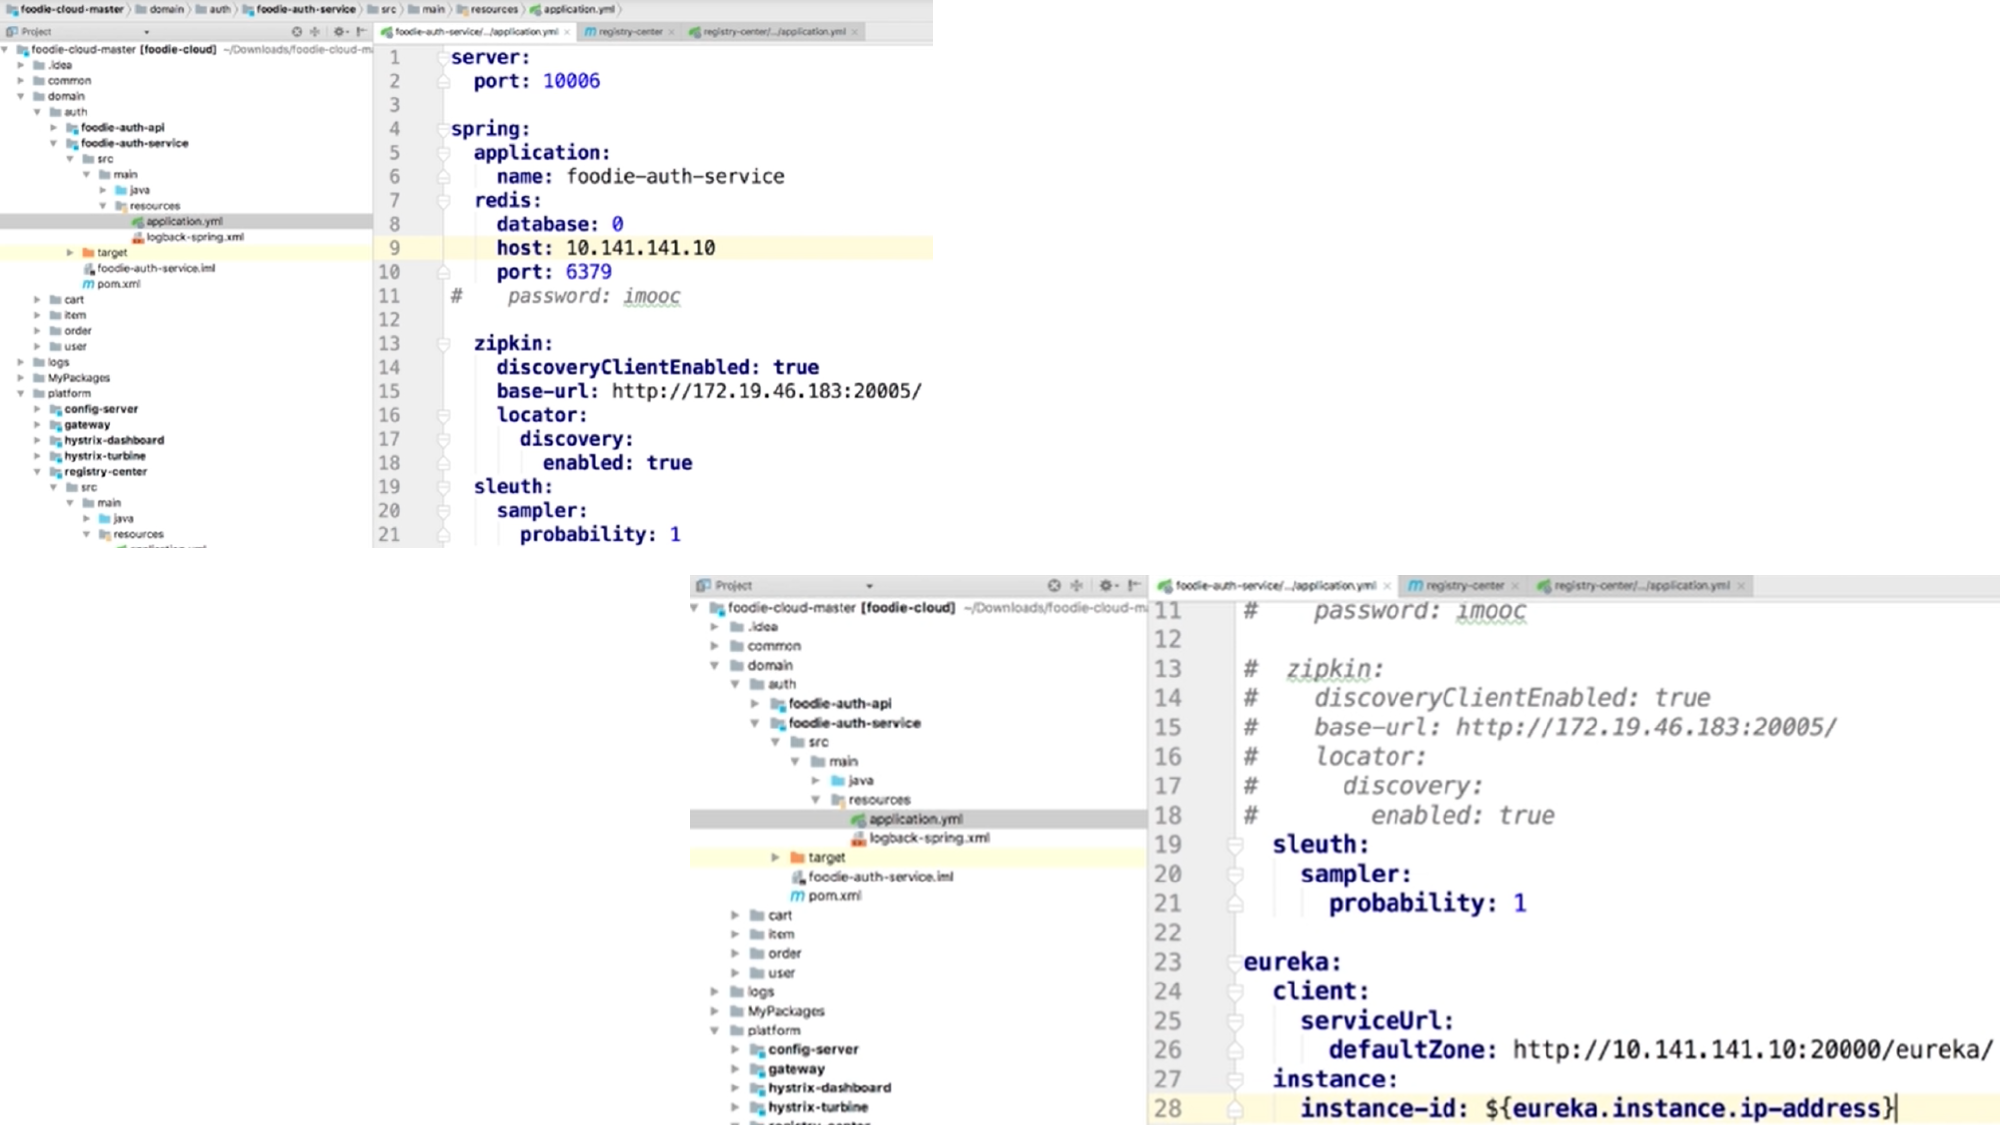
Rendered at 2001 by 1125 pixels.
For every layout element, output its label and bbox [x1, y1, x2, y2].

picture [0, 0, 933, 549]
picture [690, 575, 2000, 1125]
